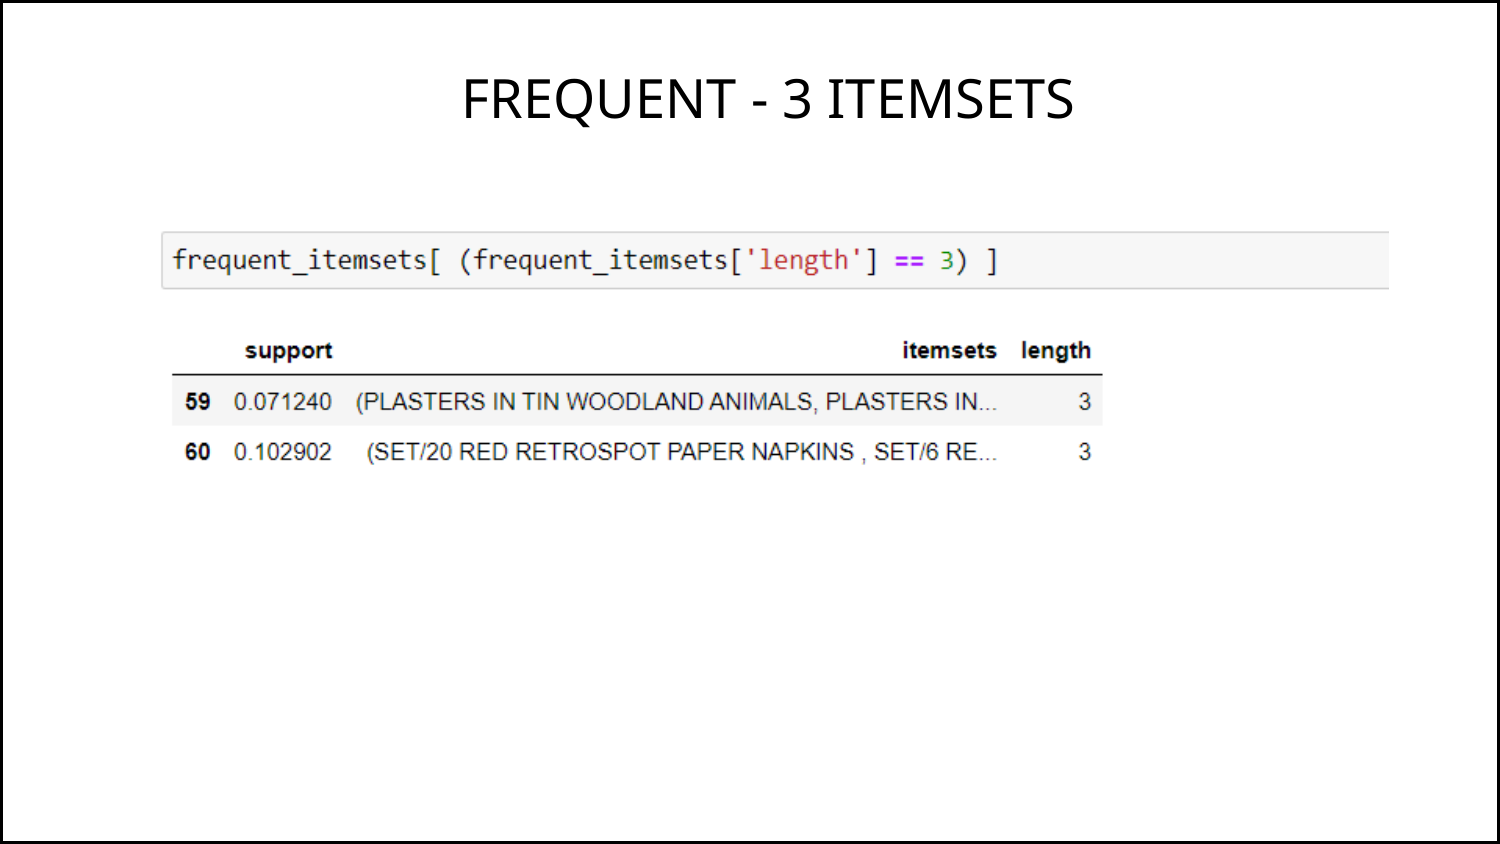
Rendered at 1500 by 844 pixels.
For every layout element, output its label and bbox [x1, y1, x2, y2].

picture [148, 215, 1389, 490]
text_box [0, 0, 1500, 844]
